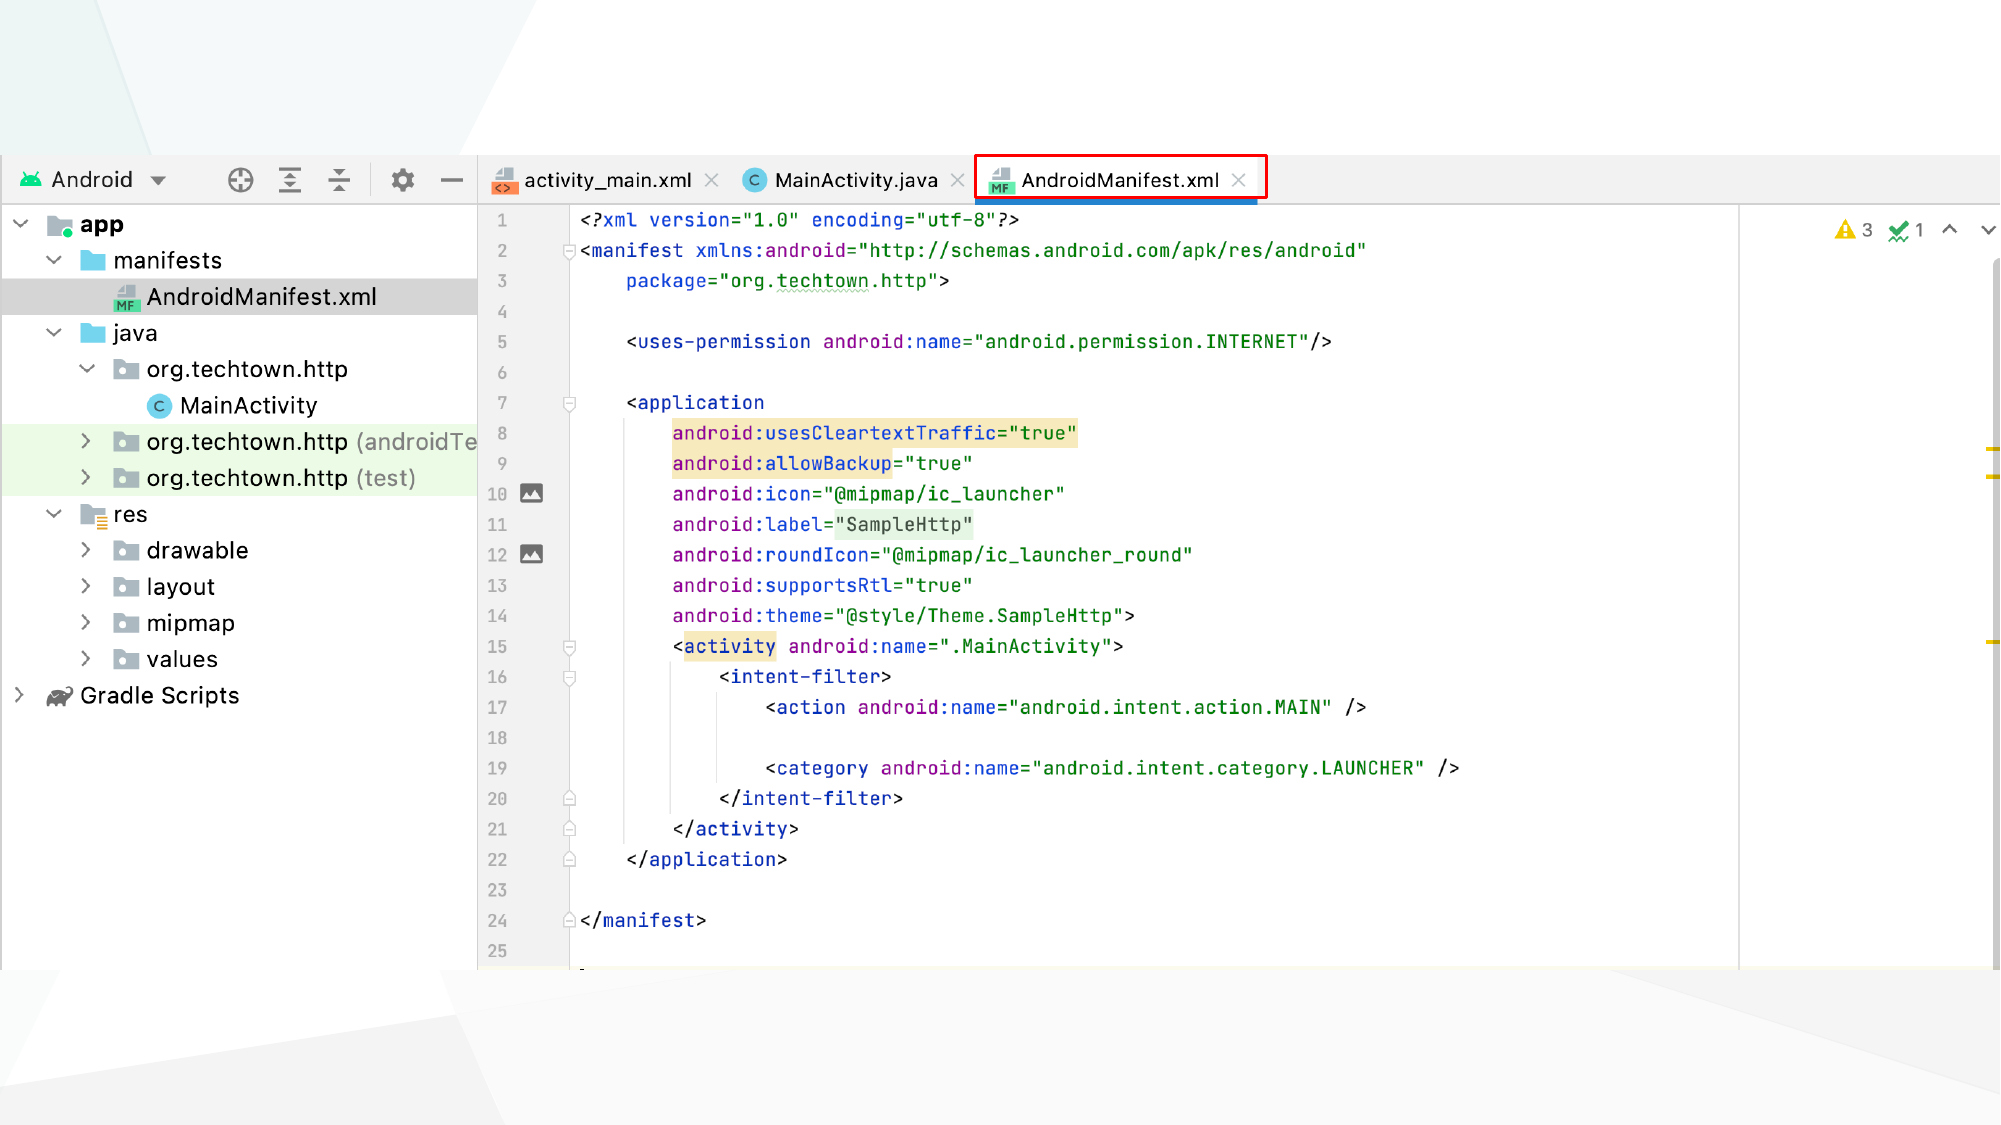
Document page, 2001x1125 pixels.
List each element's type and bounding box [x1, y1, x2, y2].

picture [0, 155, 2000, 970]
